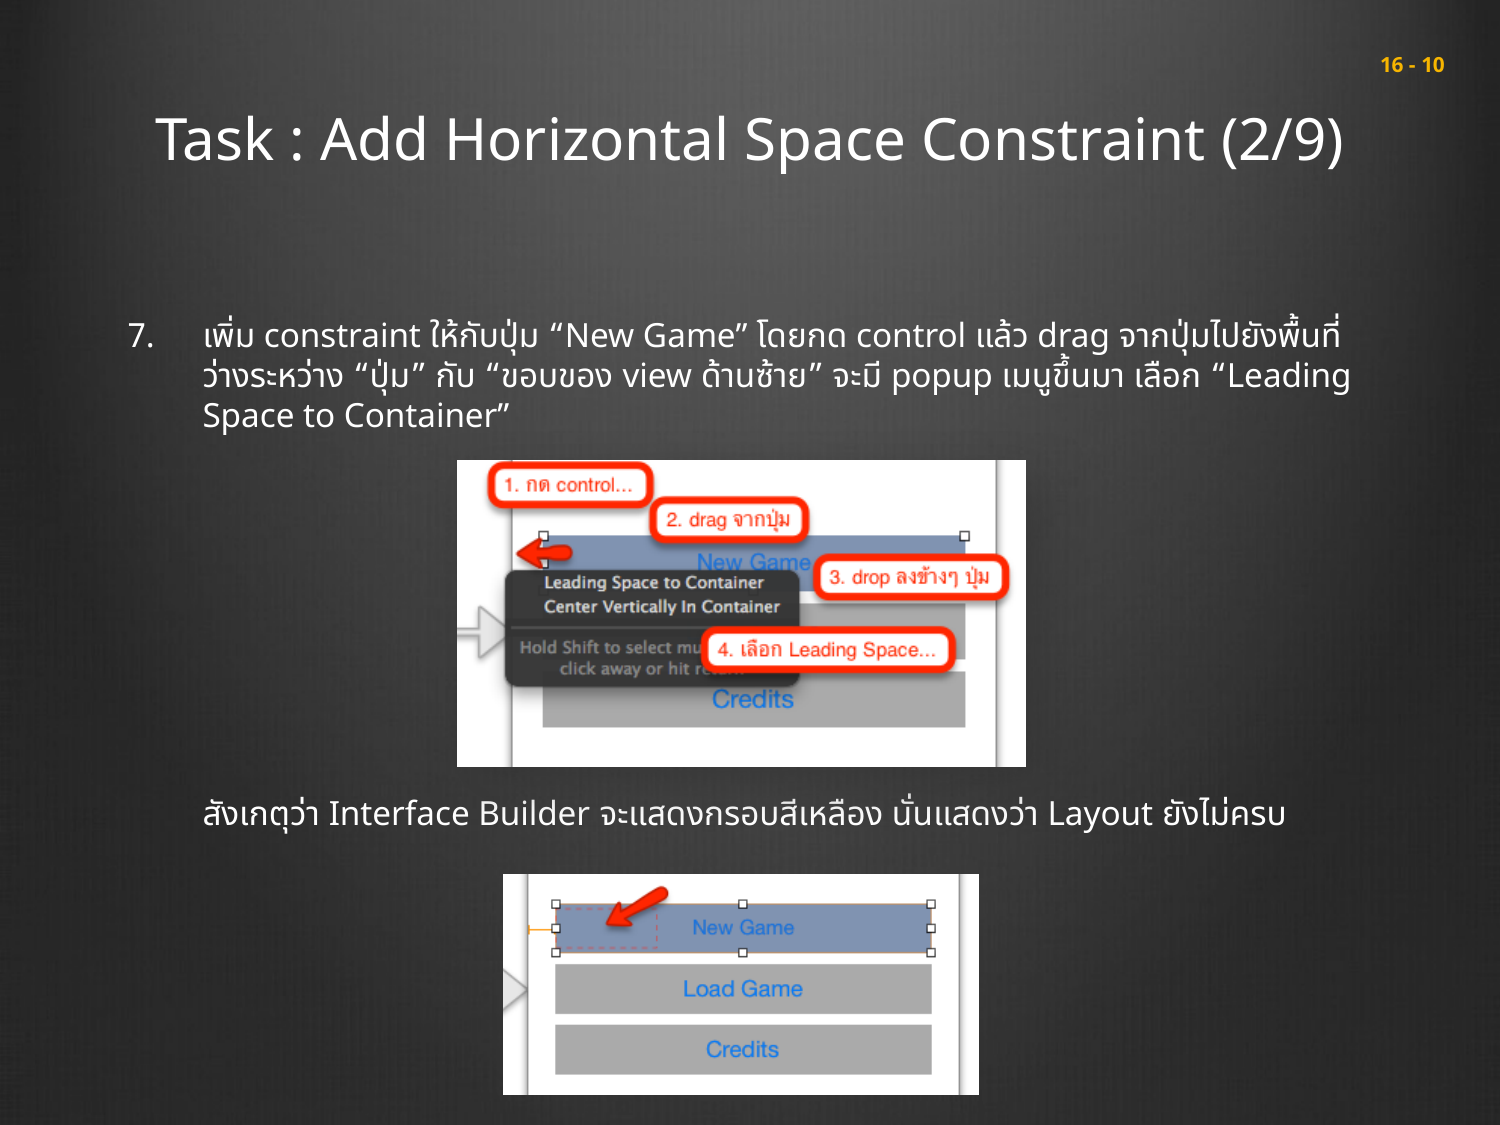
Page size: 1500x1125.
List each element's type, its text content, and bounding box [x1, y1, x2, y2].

picture [503, 874, 979, 1095]
text_box 16 - 10 [1306, 43, 1460, 86]
picture [457, 460, 1026, 767]
title Task : Add Horizontal Space Constraint (2/9) [112, 19, 1388, 255]
list เพิ่ม constraint ให้กับปุ่ม “New Game” โดยกด control แล้ว drag จากปุ่มไปยังพื้นที่ว่างระหว่าง “ปุ่ม” กับ “ขอบของ view ด้านซ้าย” จะมี popup เมนูขึ้นมา เลือก “Leading Space to Container” สังเกตุว่า Interface Builder จะแสดงกรอบสีเหลือง นั่นแสดงว่า Layout ยังไม่ครบ [112, 306, 1388, 1005]
